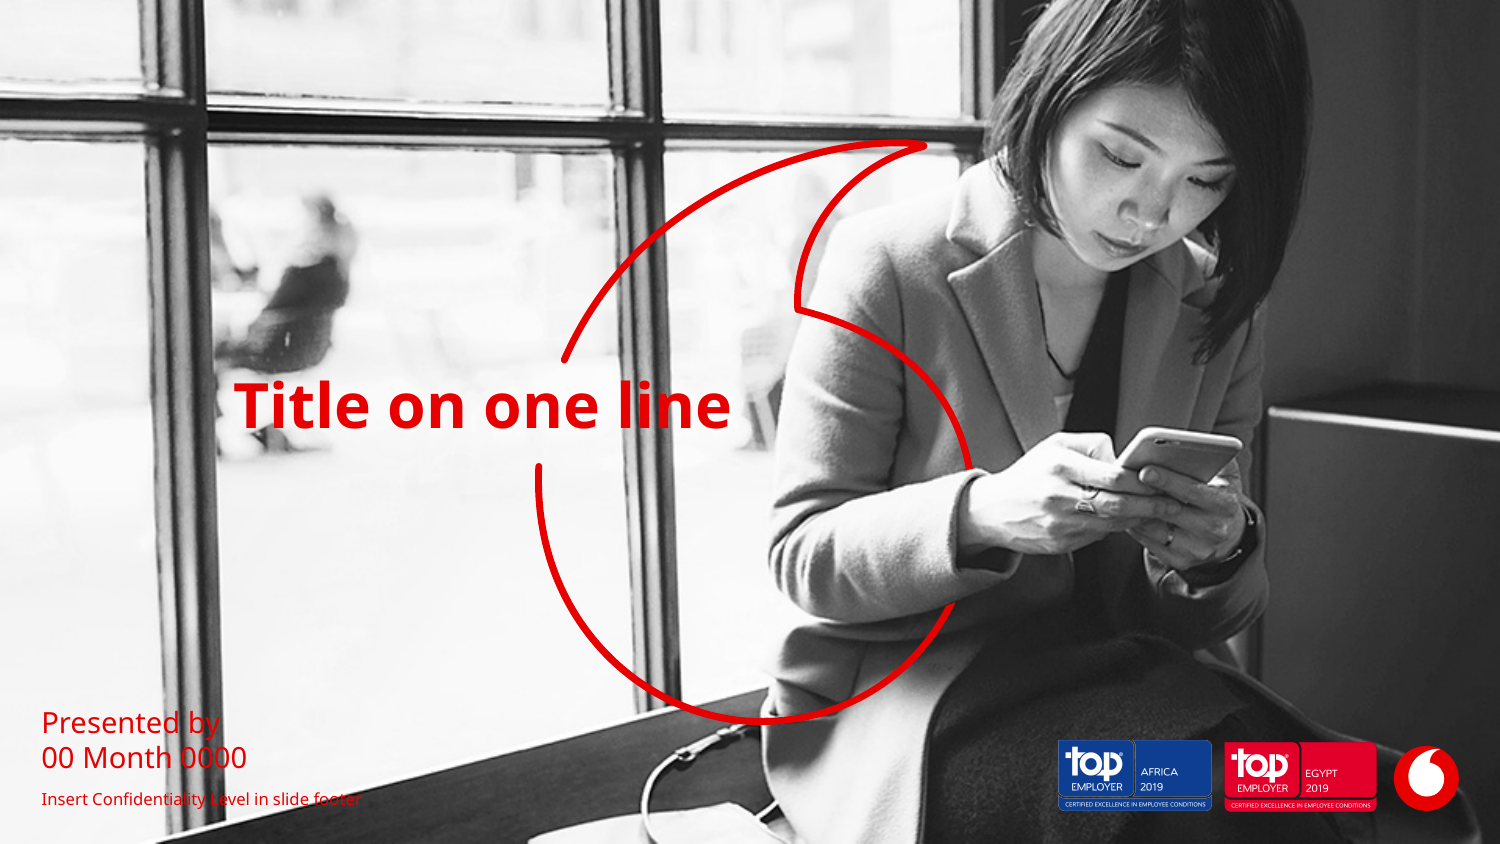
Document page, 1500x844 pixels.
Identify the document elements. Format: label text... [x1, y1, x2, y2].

picture [0, 0, 1500, 844]
subtitle Presented by 00 Month 0000 [41, 662, 385, 772]
title Title on one line [56, 375, 734, 451]
footer Insert Confidentiality Level in slide footer [41, 772, 385, 813]
